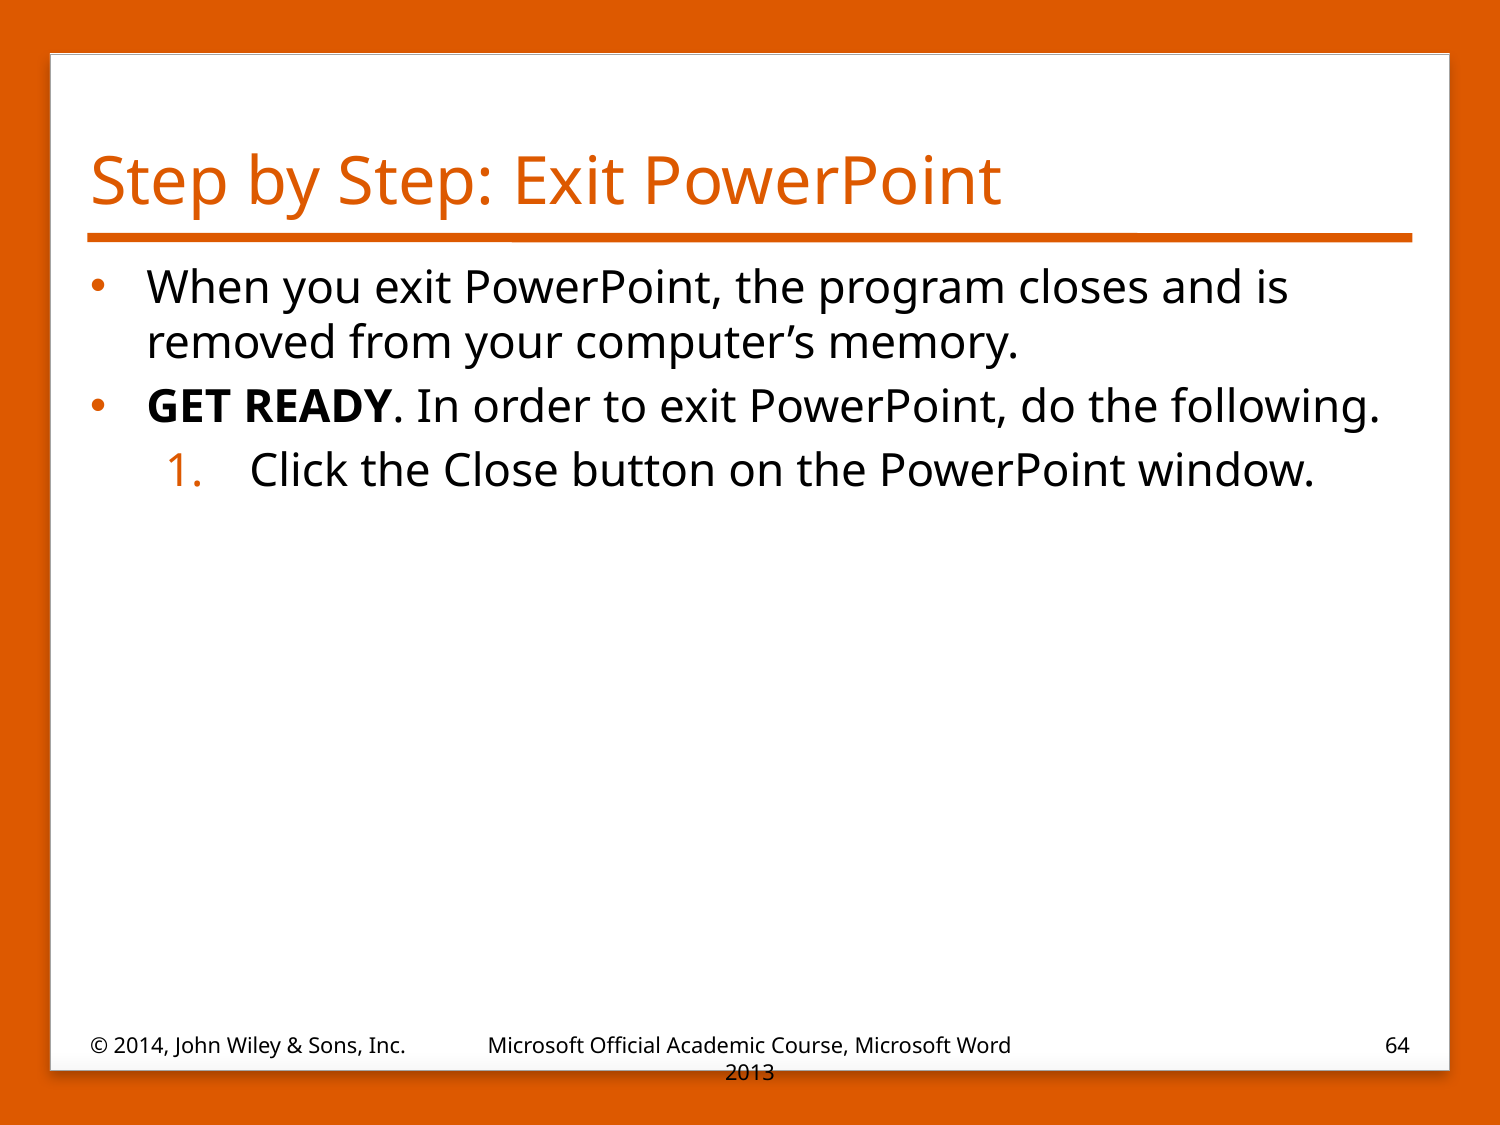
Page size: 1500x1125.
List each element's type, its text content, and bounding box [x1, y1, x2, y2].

slide_number 64 [1074, 1024, 1426, 1103]
title Step by Step: Exit PowerPoint [74, 74, 1426, 226]
footer Microsoft Official Academic Course, Microsoft Word 2013 [449, 1024, 1051, 1103]
slide_number © 2014, John Wiley & Sons, Inc. [74, 1024, 426, 1103]
list When you exit PowerPoint, the program closes and is removed from your computer’s memory. GET READY. In order to exit PowerPoint, do the following. Click the Close button on the PowerPoint window. [75, 249, 1425, 1063]
